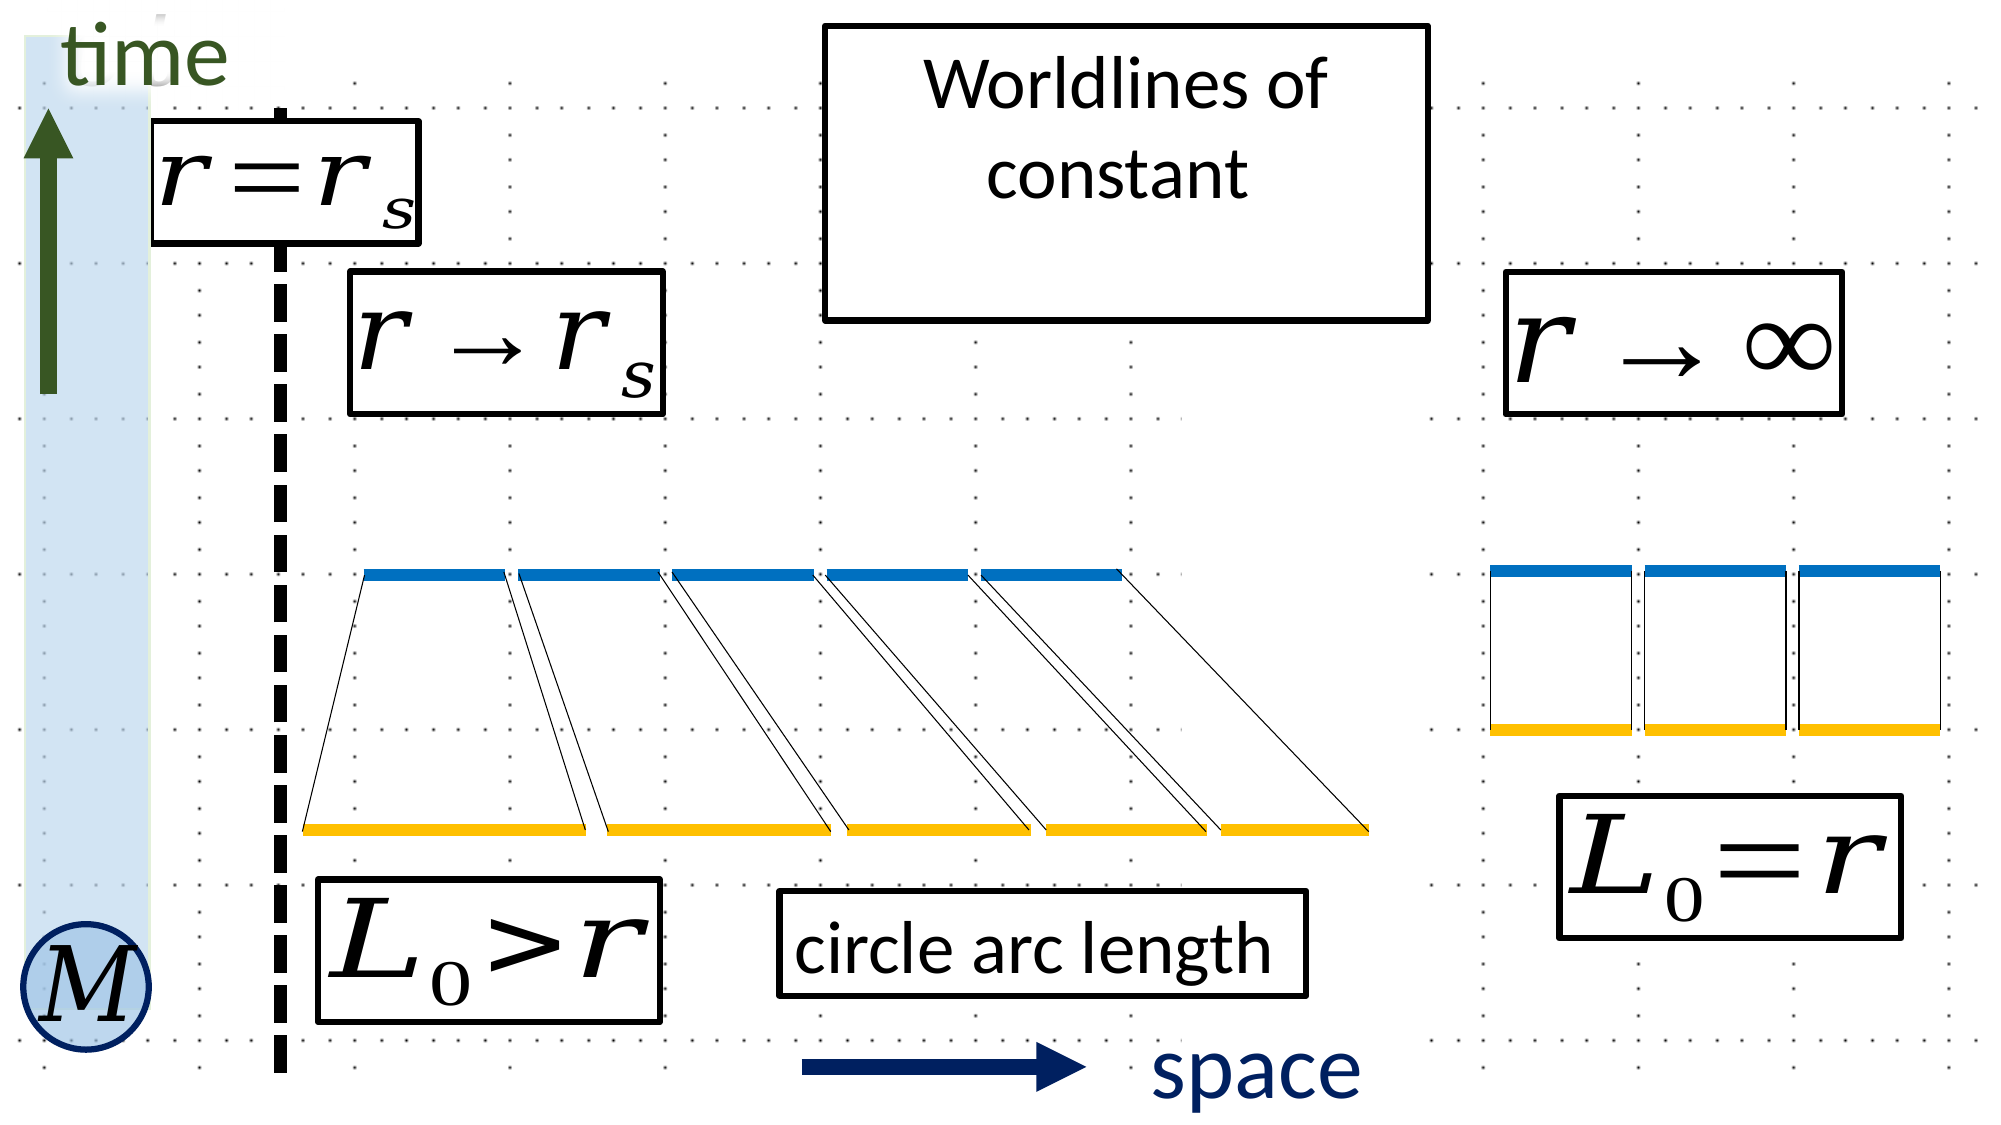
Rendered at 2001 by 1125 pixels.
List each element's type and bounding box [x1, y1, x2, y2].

text_box [281, 0, 1182, 1073]
text_box [831, 574, 980, 832]
text_box [980, 568, 1369, 832]
picture [1425, 63, 1993, 1073]
text_box [302, 571, 518, 832]
text_box [1798, 570, 1941, 730]
text_box [2, 0, 329, 395]
text_box [7, 395, 280, 1073]
text_box [1644, 570, 1786, 730]
text_box [1490, 570, 1632, 730]
text_box [23, 924, 149, 1050]
text_box [518, 571, 831, 832]
